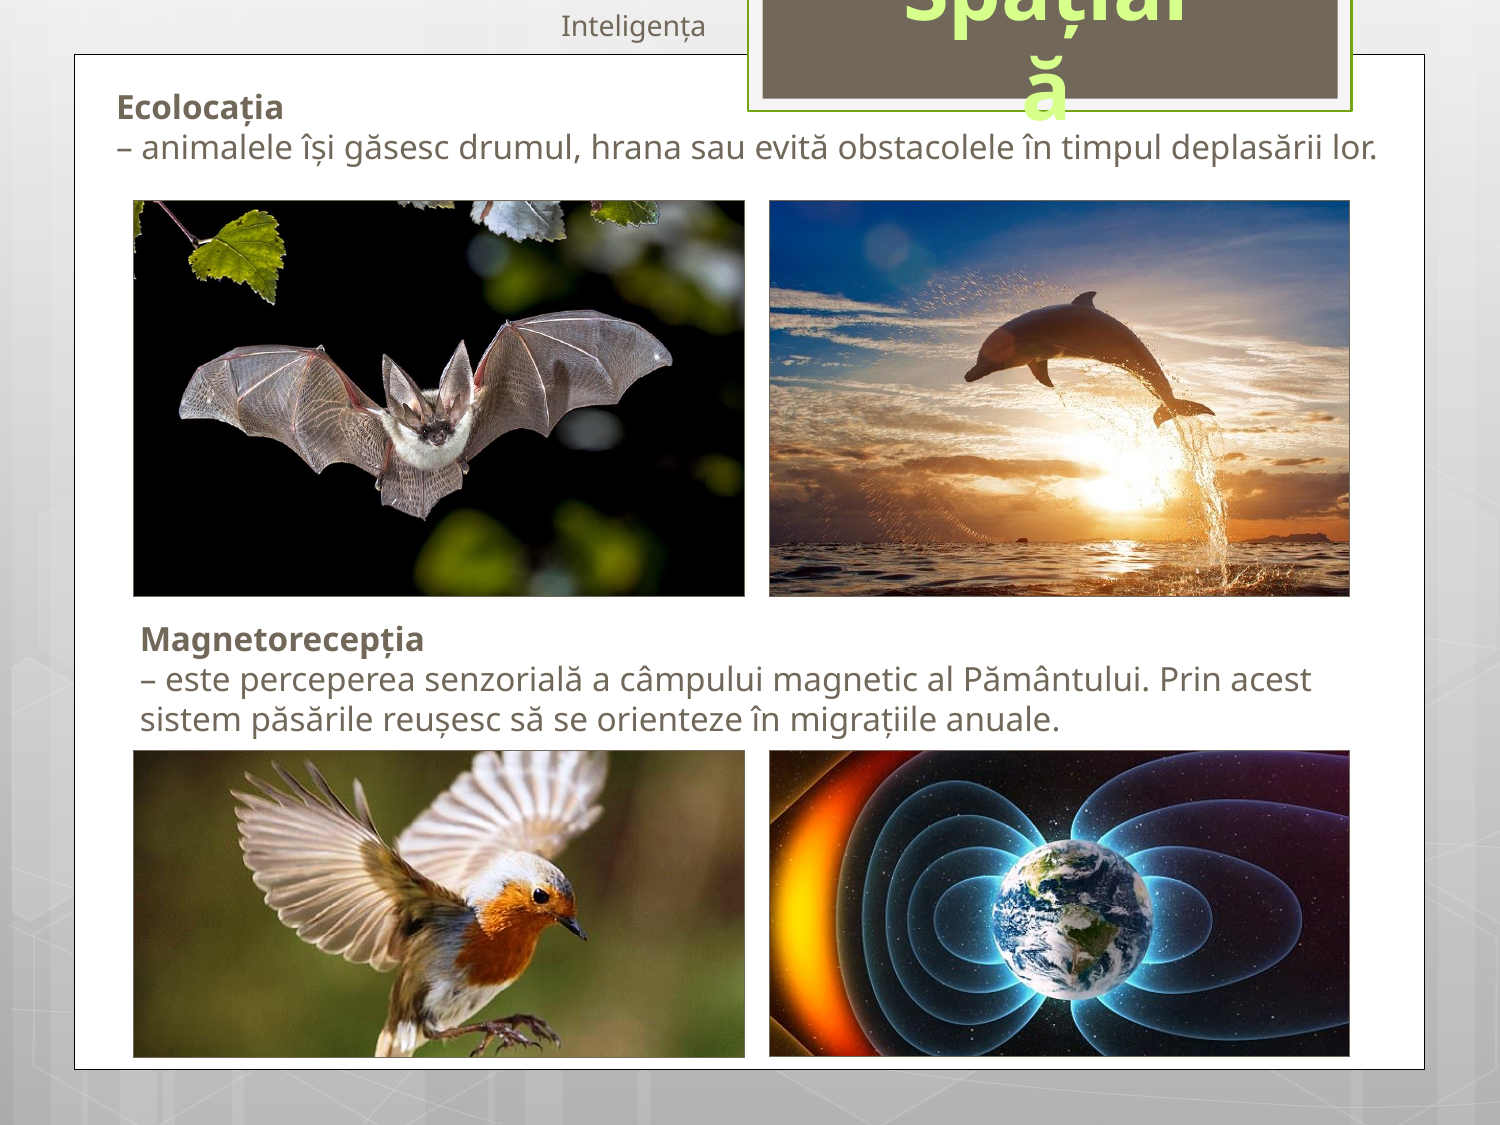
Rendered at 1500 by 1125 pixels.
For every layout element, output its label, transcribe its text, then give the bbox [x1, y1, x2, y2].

text_box Magnetorecepția – este perceperea senzorială a câmpului magnetic al Pământului. Prin acest sistem păsările reușesc să se orienteze în migrațiile anuale. [125, 610, 1350, 786]
picture [133, 749, 745, 1059]
text_box Ecolocația – animalele își găsesc drumul, hrana sau evită obstacolele în timpul deplasării lor. [101, 79, 1395, 174]
picture [768, 749, 1351, 1058]
title Inteligența [546, 0, 750, 50]
text_box Spațială [837, 0, 1225, 79]
picture [133, 199, 745, 598]
picture [768, 199, 1351, 598]
